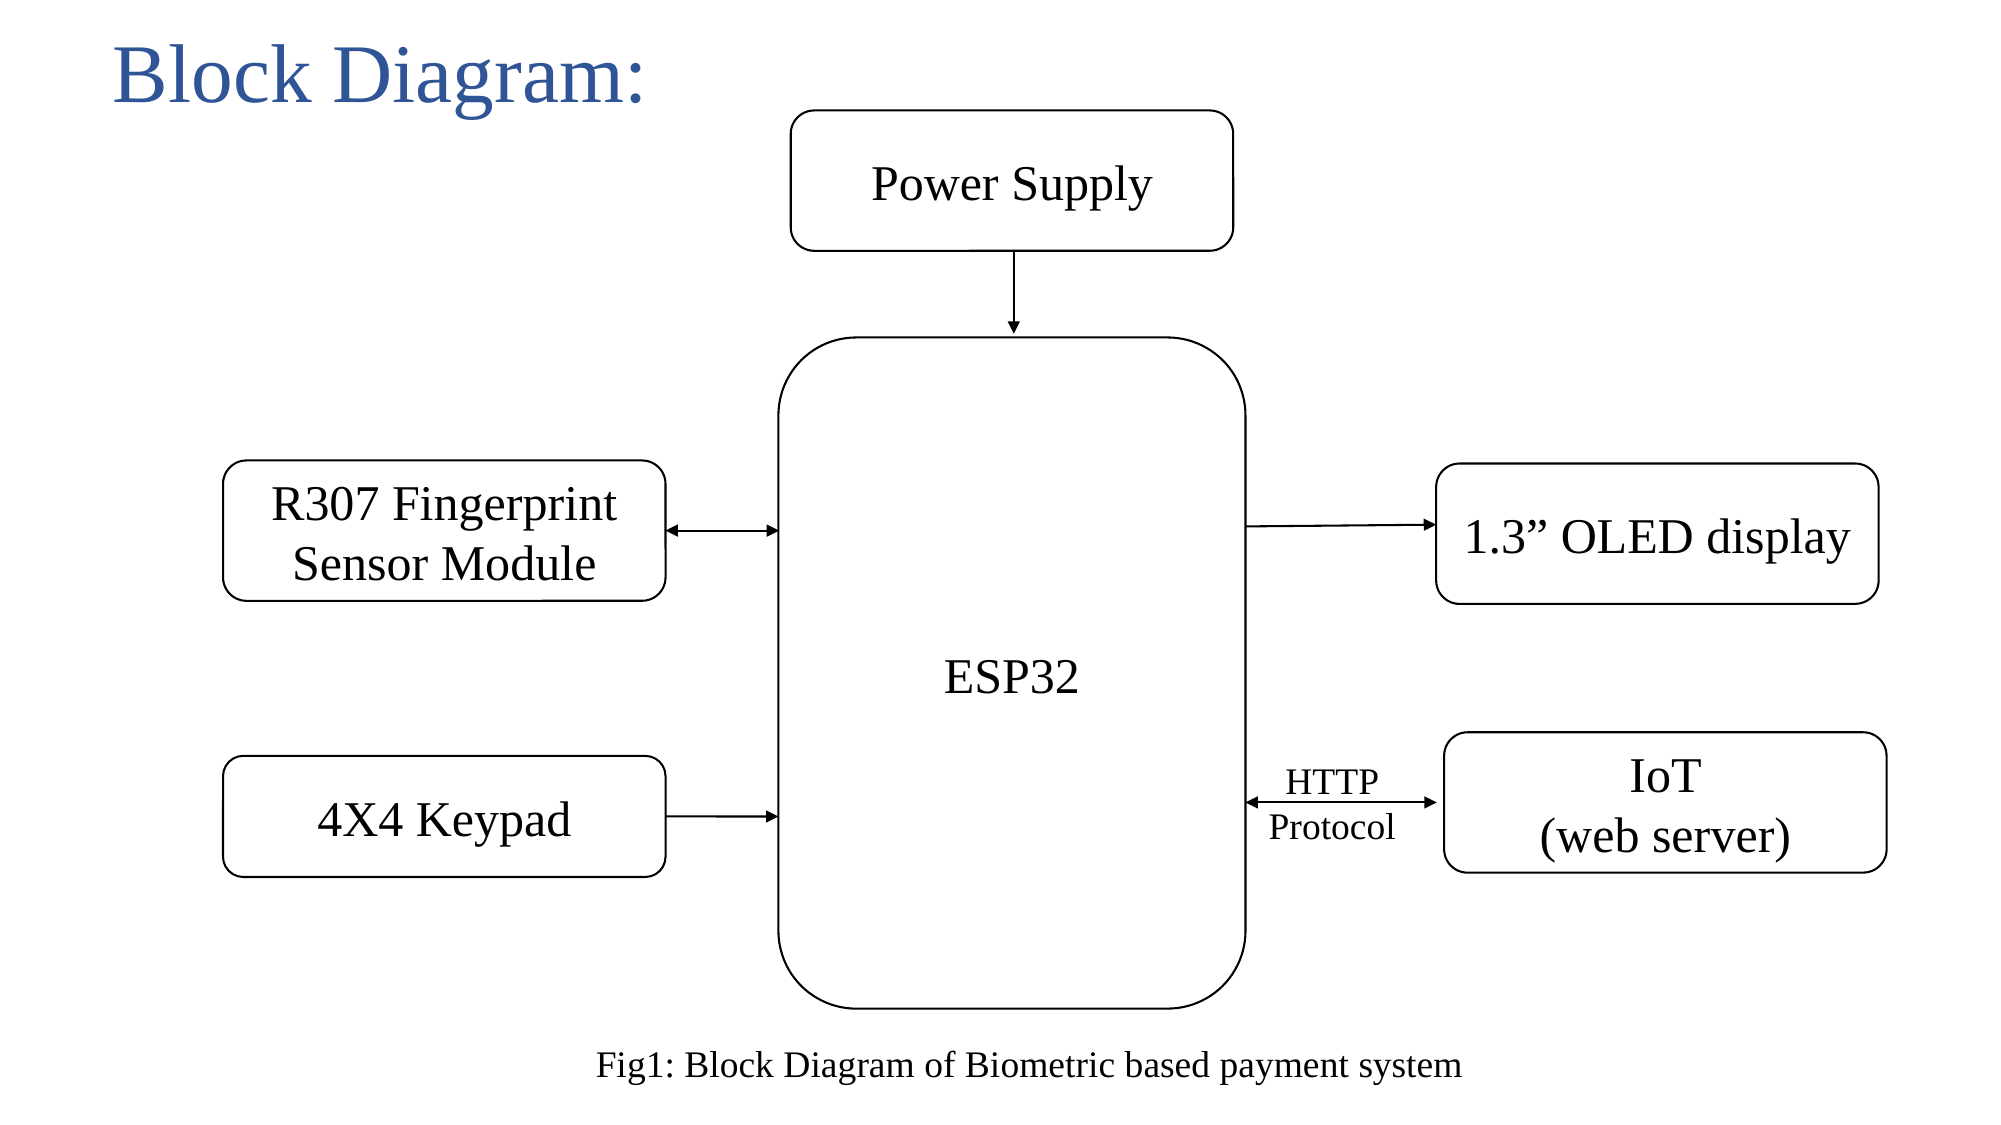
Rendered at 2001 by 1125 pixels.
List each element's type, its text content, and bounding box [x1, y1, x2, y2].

text_box Block Diagram: [98, 11, 663, 127]
text_box Fig1: Block Diagram of Biometric based payment system [581, 1032, 1479, 1092]
text_box HTTP Protocol [1253, 803, 1411, 855]
text_box R307 Fingerprint Sensor Module [222, 459, 667, 602]
text_box ESP32 [777, 336, 1247, 1010]
text_box 1.3” OLED display [1435, 462, 1880, 605]
text_box Power Supply [789, 109, 1235, 252]
text_box IoT (web server) [1443, 731, 1888, 874]
text_box 4X4 Keypad [221, 754, 667, 879]
text_box HTTP Protocol [1253, 749, 1411, 802]
